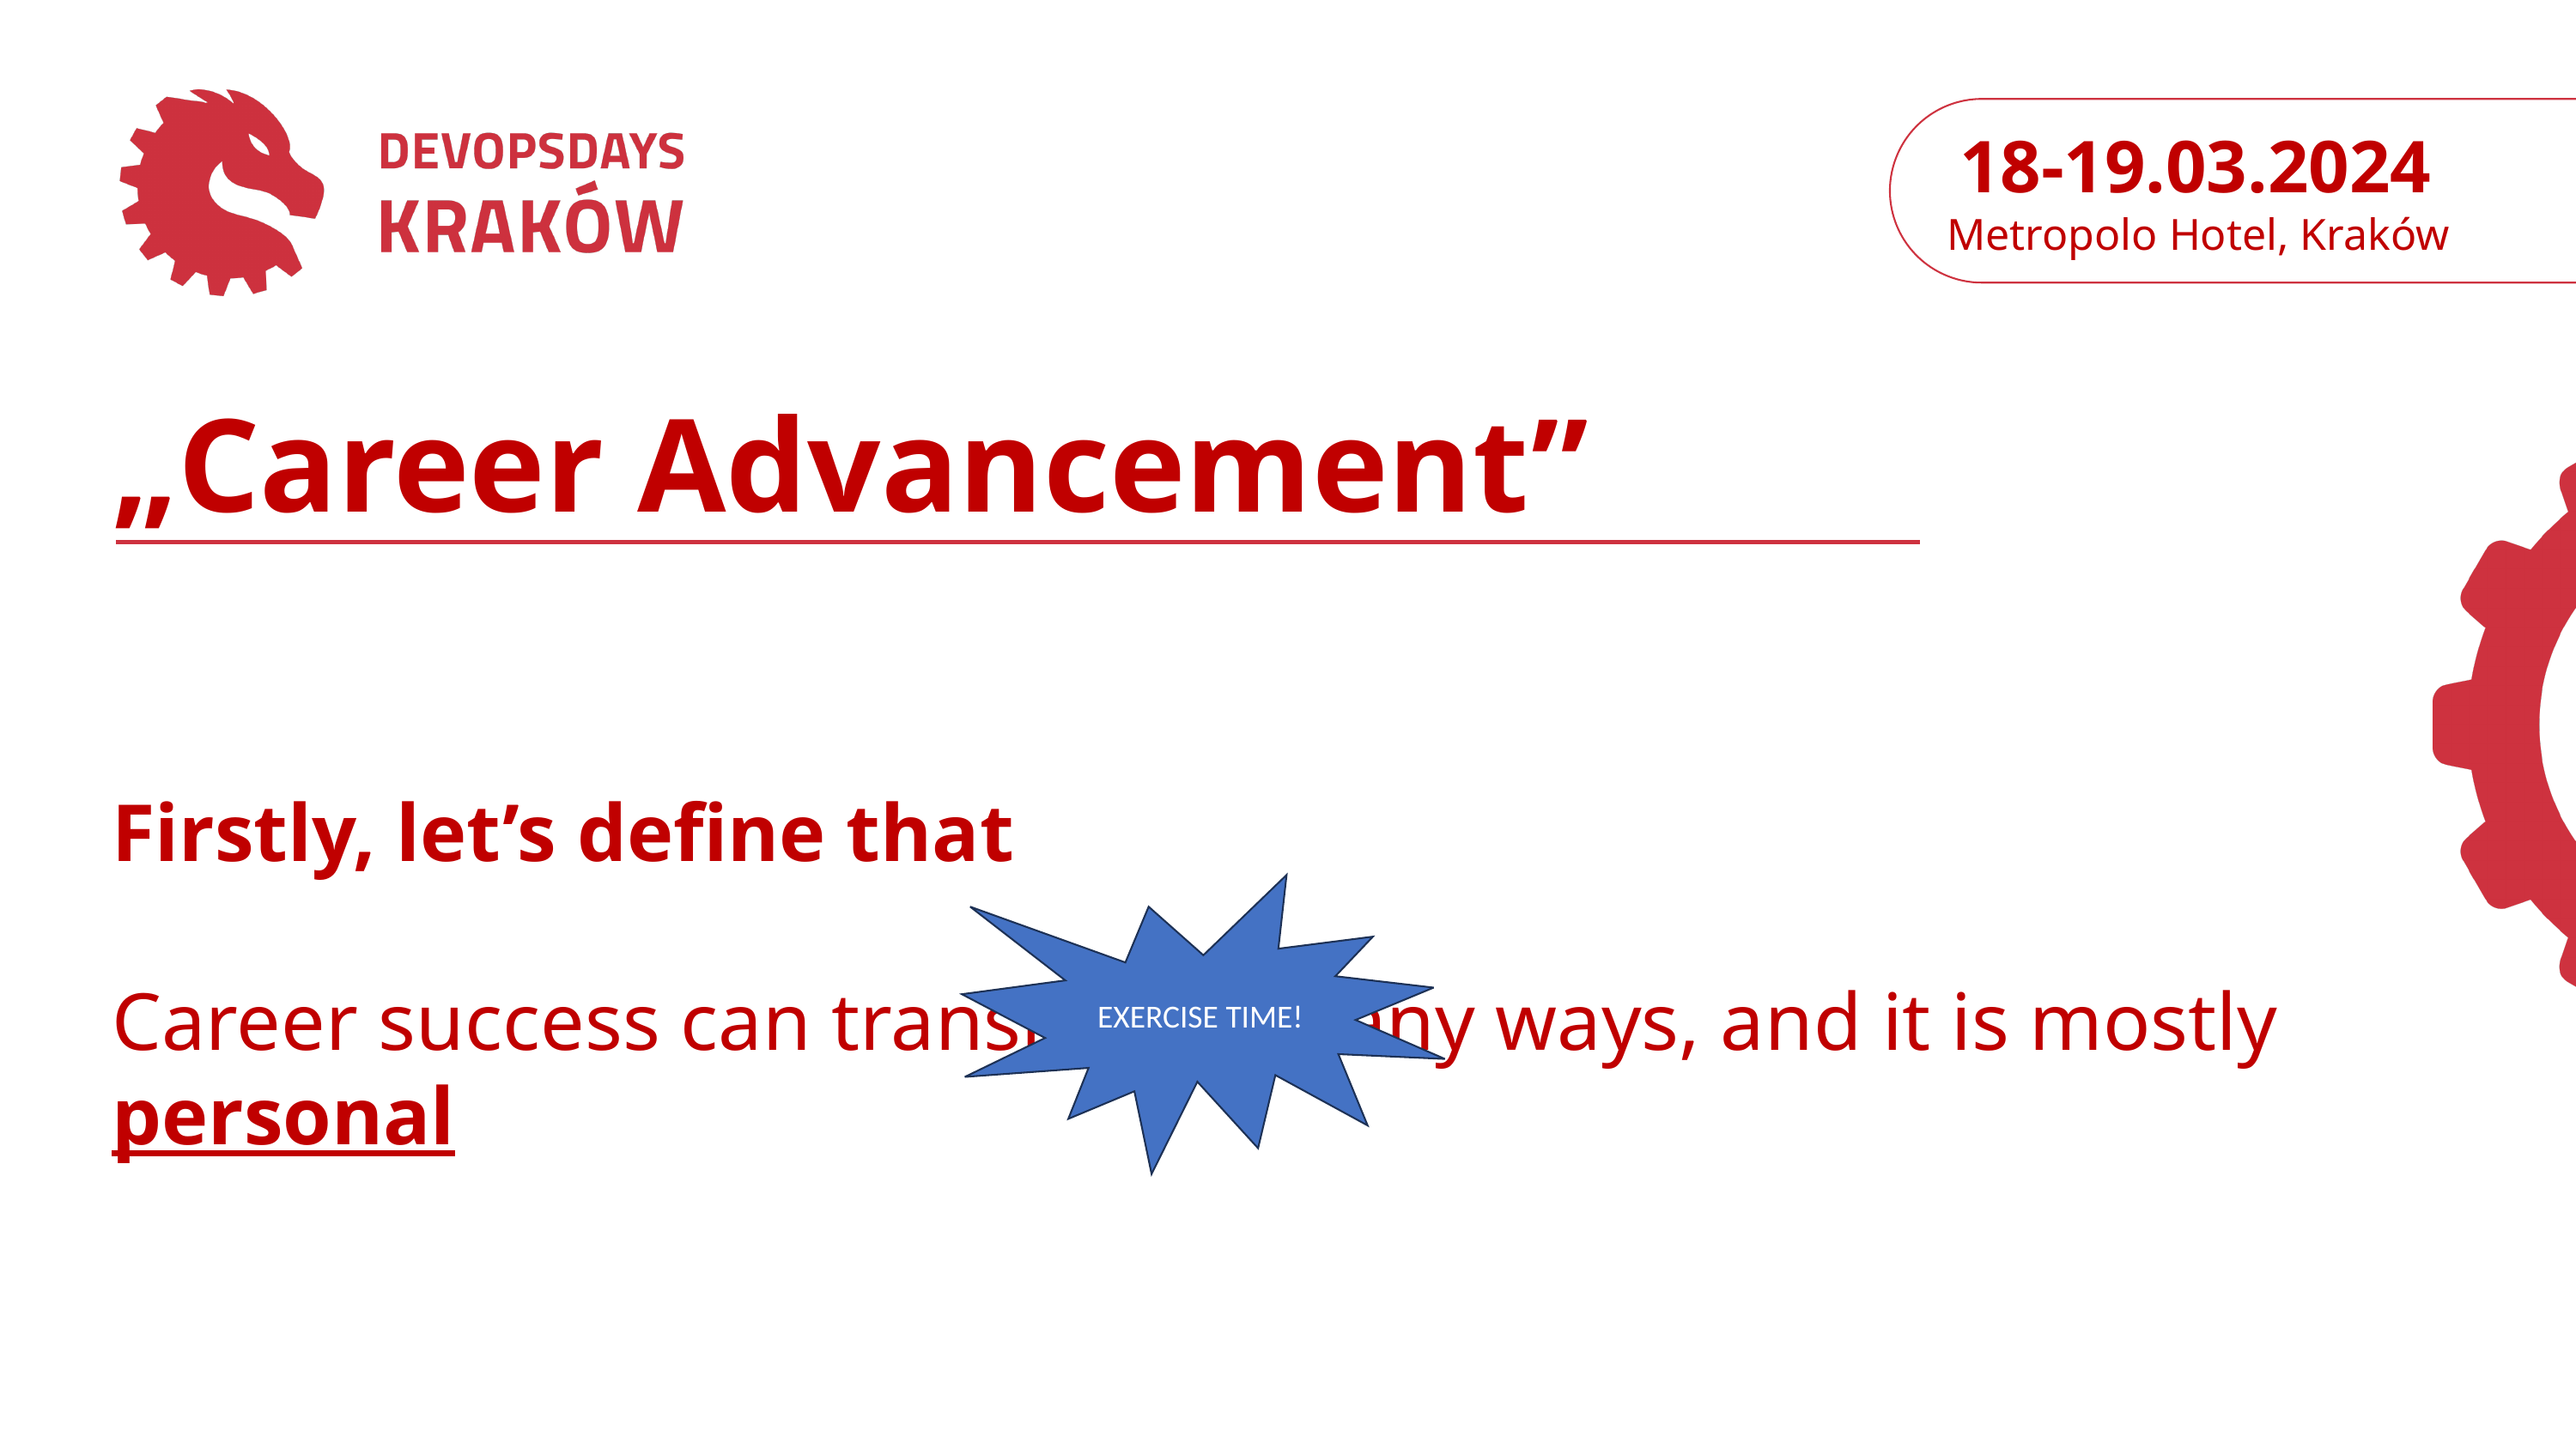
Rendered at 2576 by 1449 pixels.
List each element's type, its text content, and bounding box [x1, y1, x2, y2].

text_box Firstly, let’s define that Career success can translate in many ways, and it is mostly personal [99, 776, 2394, 1167]
picture [118, 89, 684, 296]
text_box EXERCISE TIME! [958, 872, 1446, 1177]
picture [2433, 414, 2576, 1035]
text_box „Career Advancement” [99, 377, 2239, 545]
